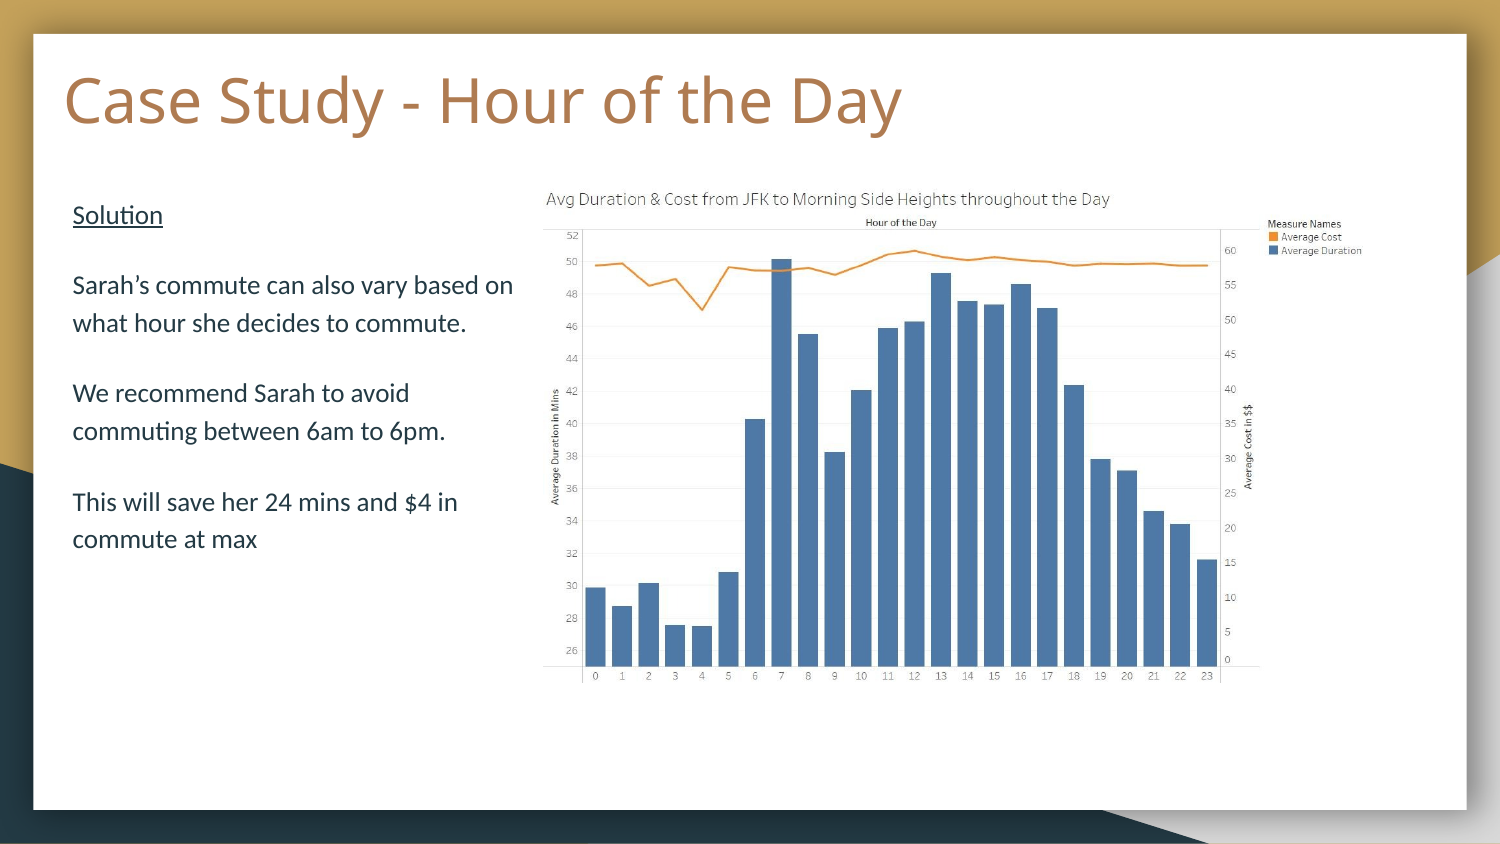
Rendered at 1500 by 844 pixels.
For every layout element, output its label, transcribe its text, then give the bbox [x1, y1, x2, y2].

title Case Study - Hour of the Day [48, 45, 1376, 155]
picture [543, 182, 1365, 683]
list Solution Sarah’s commute can also vary based on what hour she decides to commute. We recommend Sarah to avoid commuting between 6am to 6pm. This will save her 24 mins and $4 in commute at max [57, 177, 544, 792]
